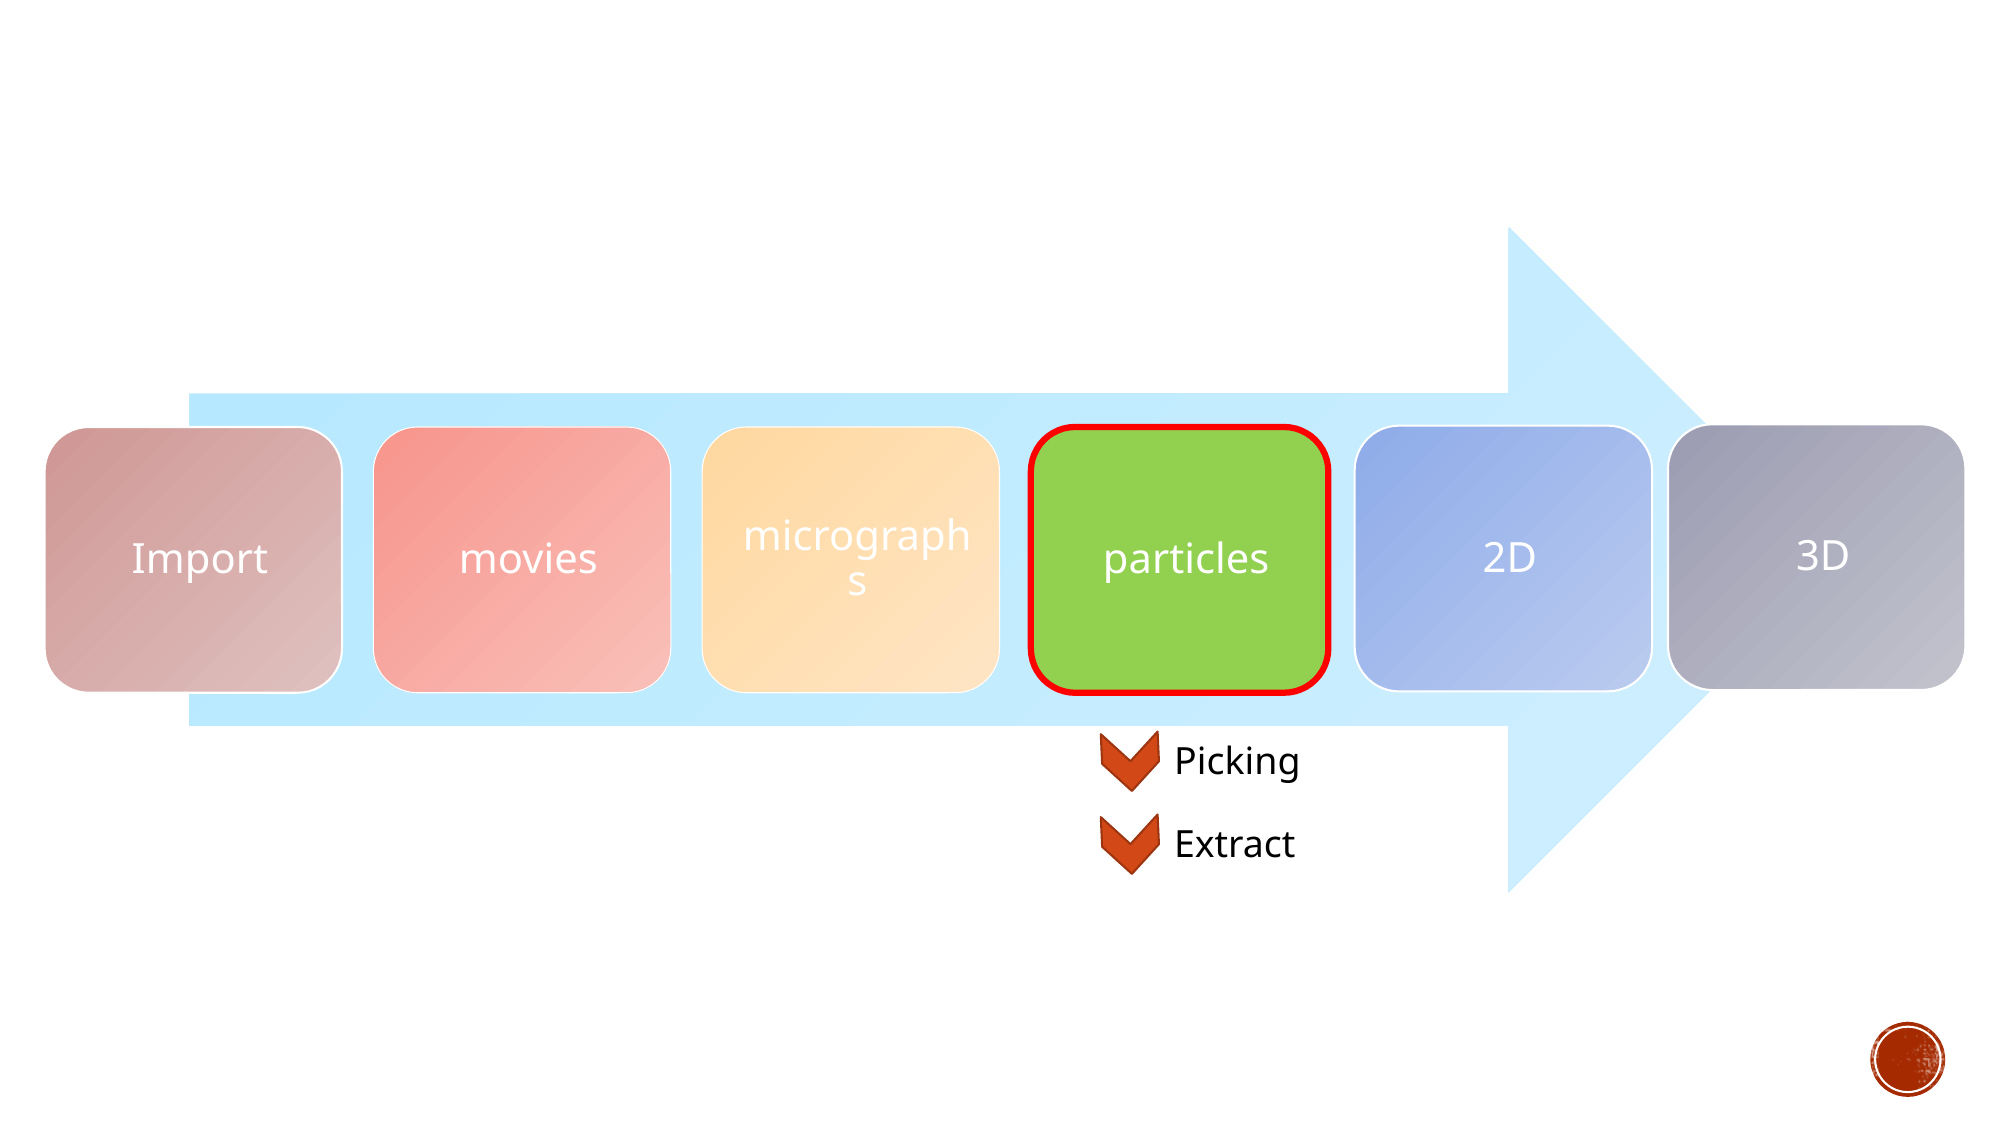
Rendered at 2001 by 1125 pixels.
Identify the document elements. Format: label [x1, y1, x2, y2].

list [49, 233, 1986, 890]
